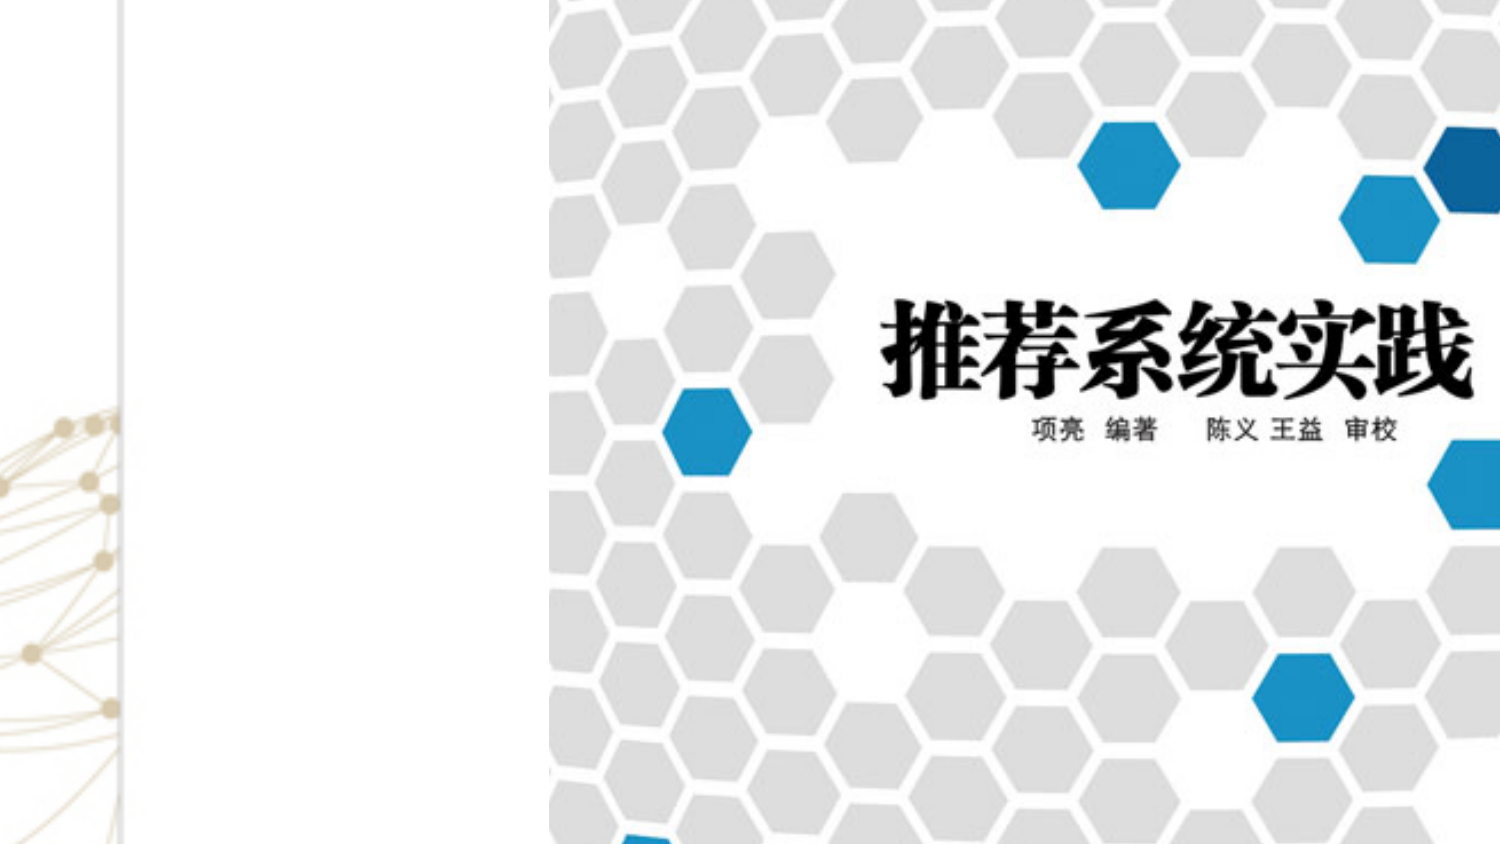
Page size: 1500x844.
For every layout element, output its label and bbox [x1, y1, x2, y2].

picture [549, 0, 1500, 844]
picture [0, 0, 199, 844]
